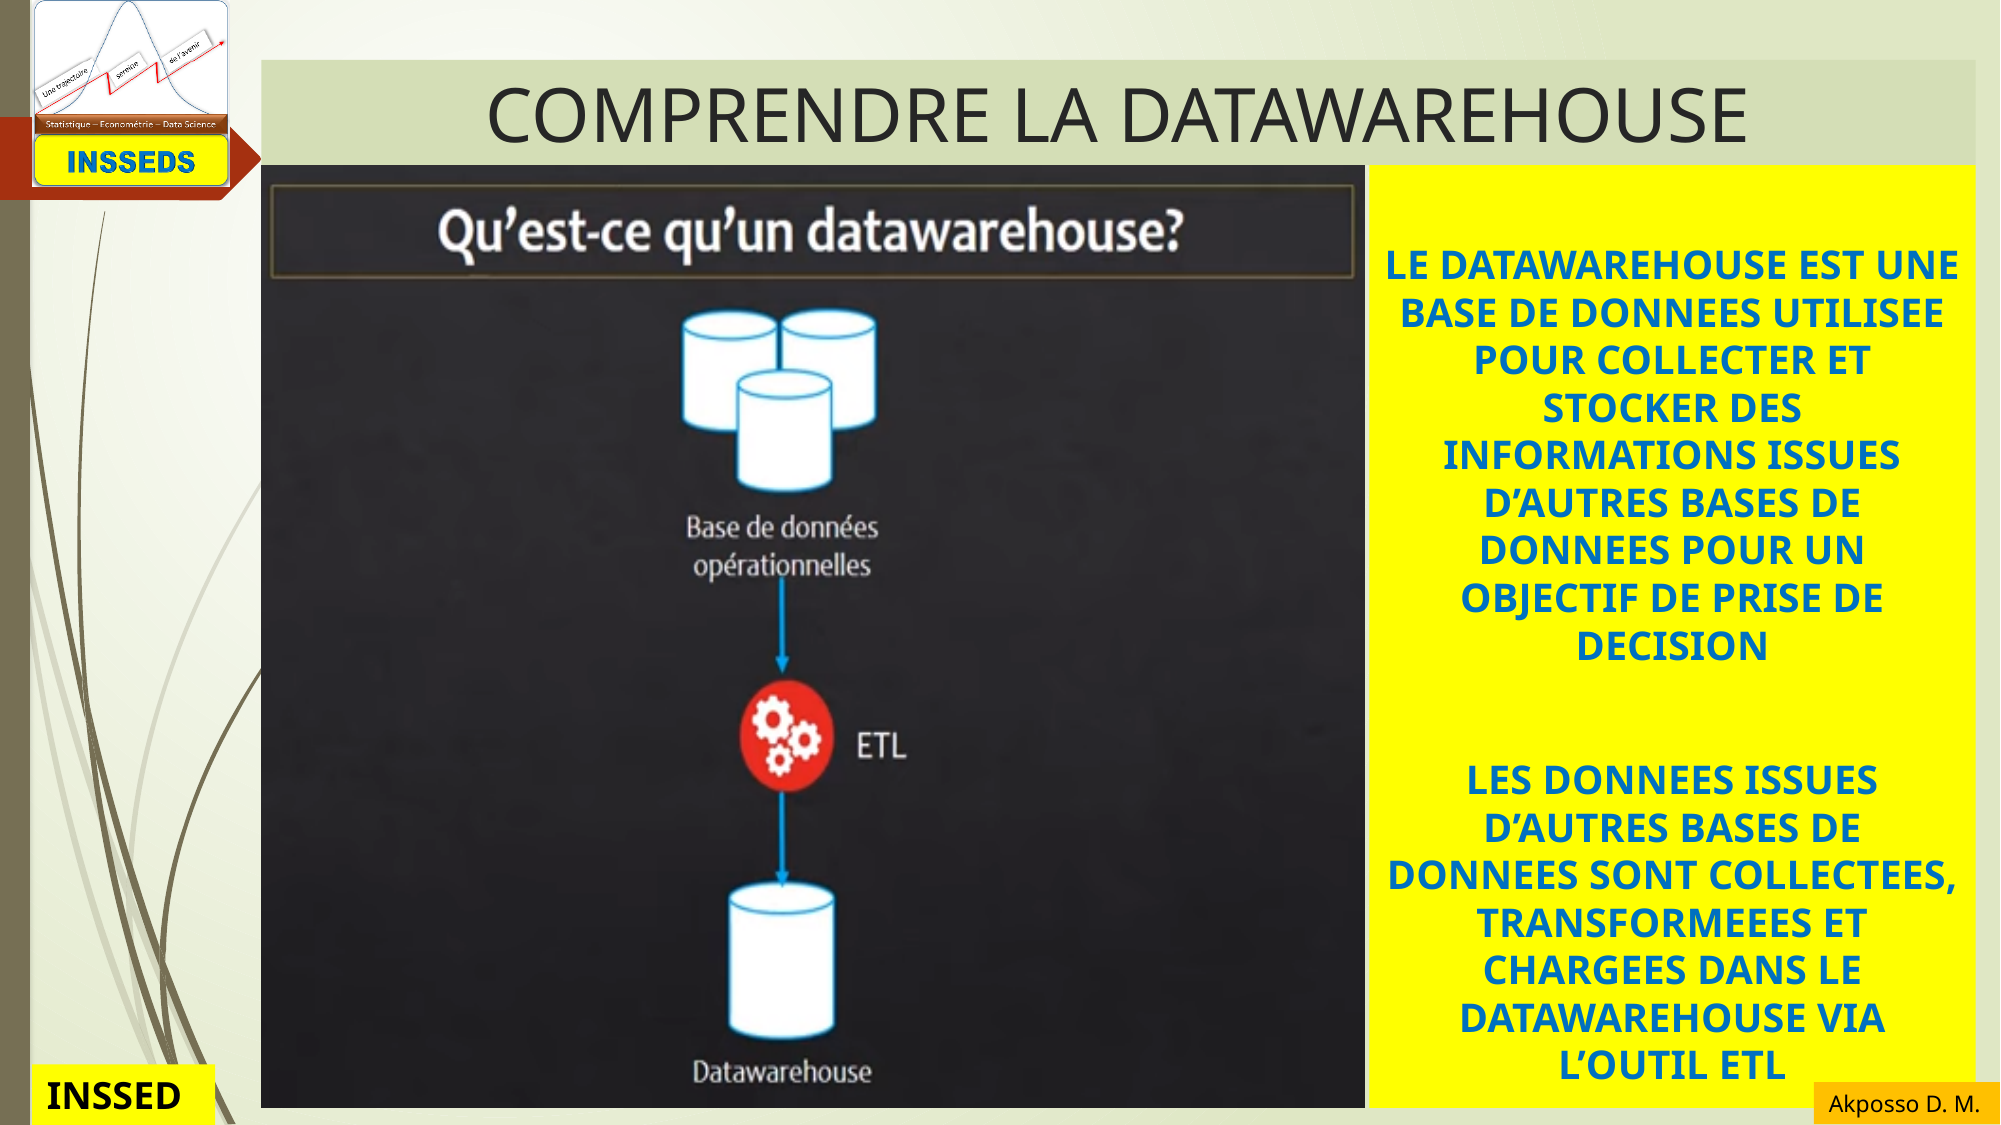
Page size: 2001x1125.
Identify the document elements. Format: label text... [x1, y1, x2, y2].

picture [260, 164, 1366, 1109]
text_box Akposso D. M. [1813, 1082, 2000, 1125]
picture [31, 0, 230, 187]
text_box LE DATAWAREHOUSE EST UNE BASE DE DONNEES UTILISEE POUR COLLECTER ET STOCKER DES INFORMATIONS ISSUES D’AUTRES BASES DE DONNEES POUR UN OBJECTIF DE PRISE DE DECISION LES DONNEES ISSUES D’AUTRES BASES DE DONNEES SONT COLLECTEES, TRANSFORMEEES ET CHARGEES DANS LE DATAWAREHOUSE VIA L’OUTIL ETL [1369, 165, 1976, 1108]
title COMPRENDRE LA DATAWAREHOUSE [261, 59, 1976, 165]
text_box INSSEDS [32, 1064, 216, 1125]
